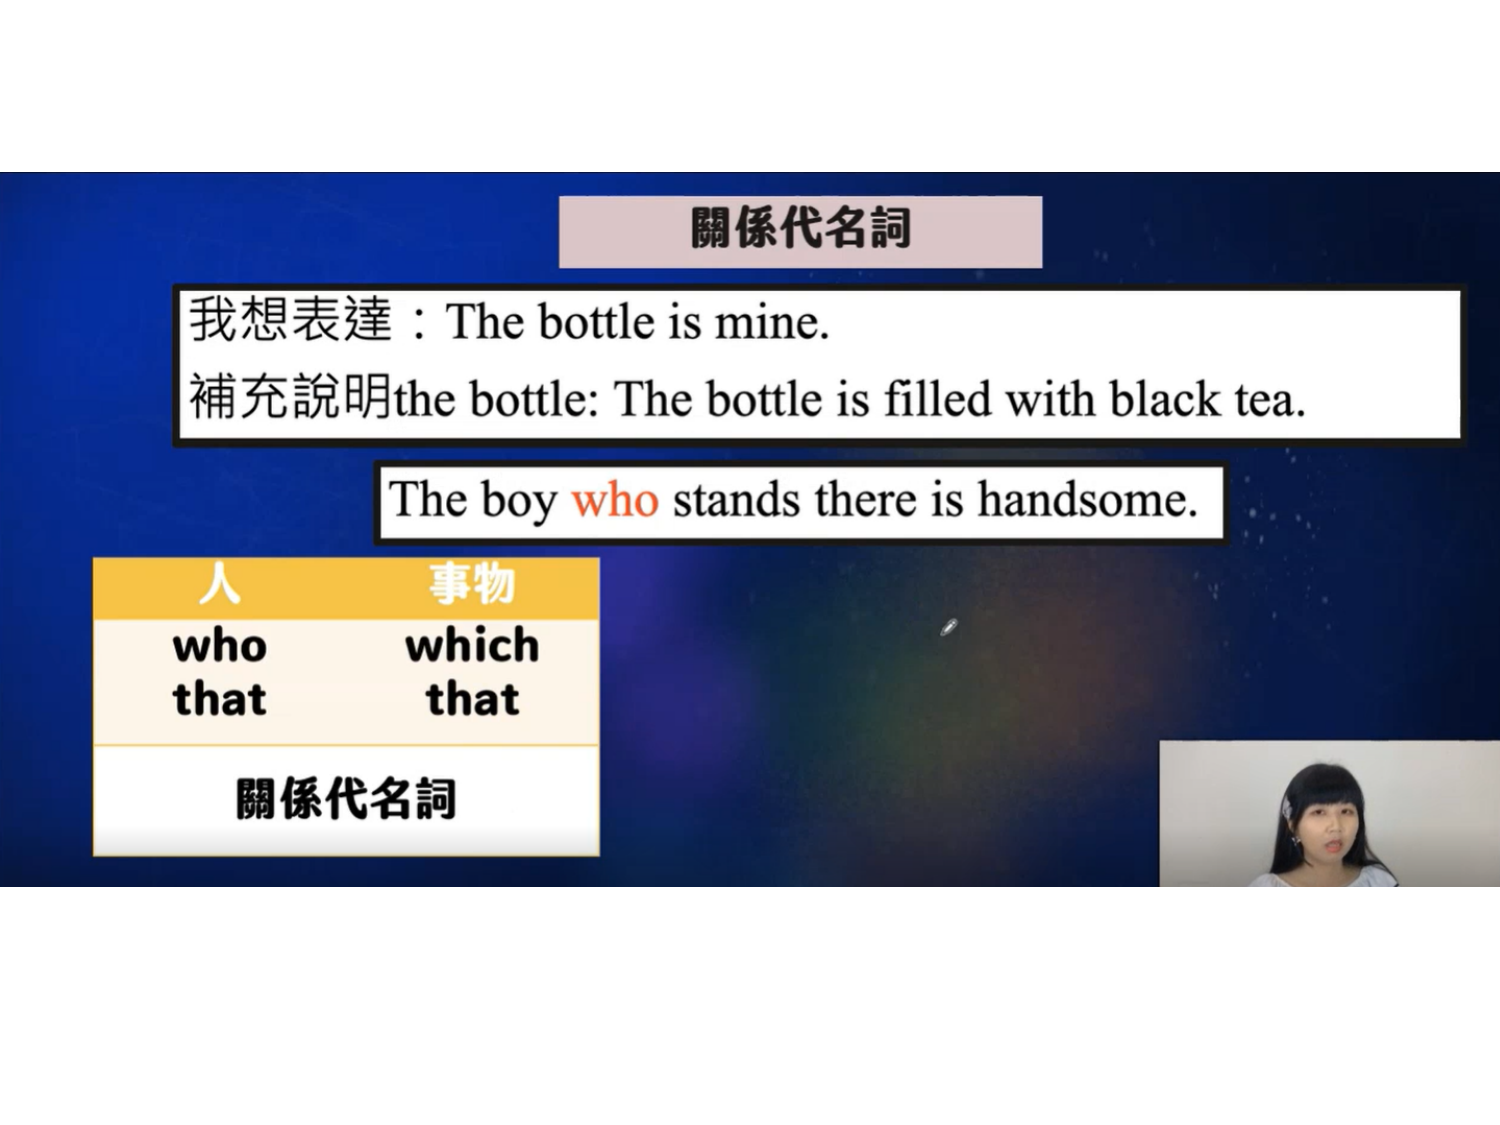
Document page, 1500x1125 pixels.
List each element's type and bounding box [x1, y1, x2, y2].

picture [0, 172, 1500, 887]
